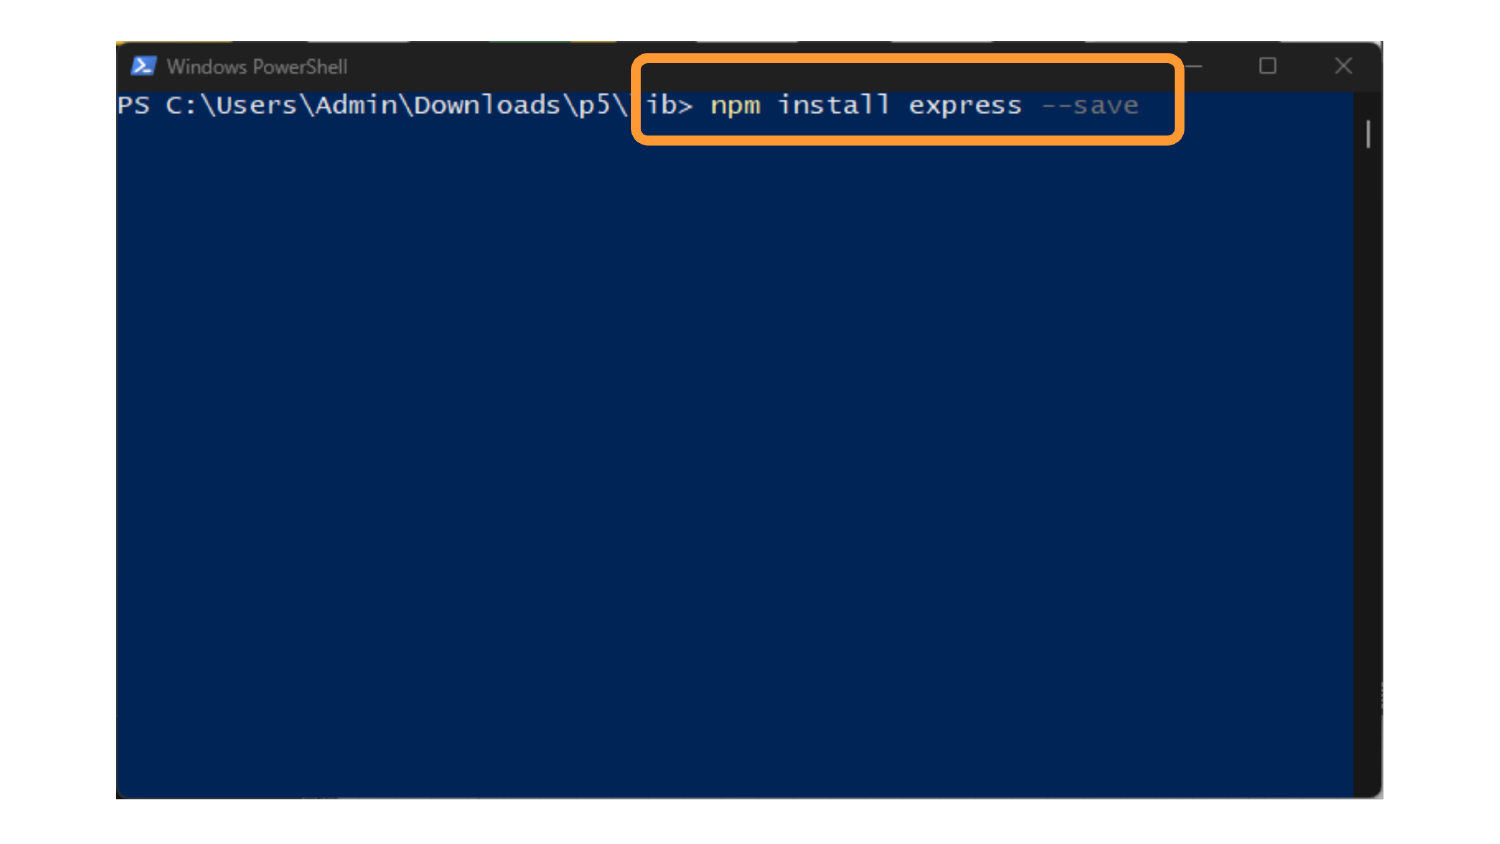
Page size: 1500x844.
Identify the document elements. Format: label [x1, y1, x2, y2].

picture [99, 24, 1401, 819]
